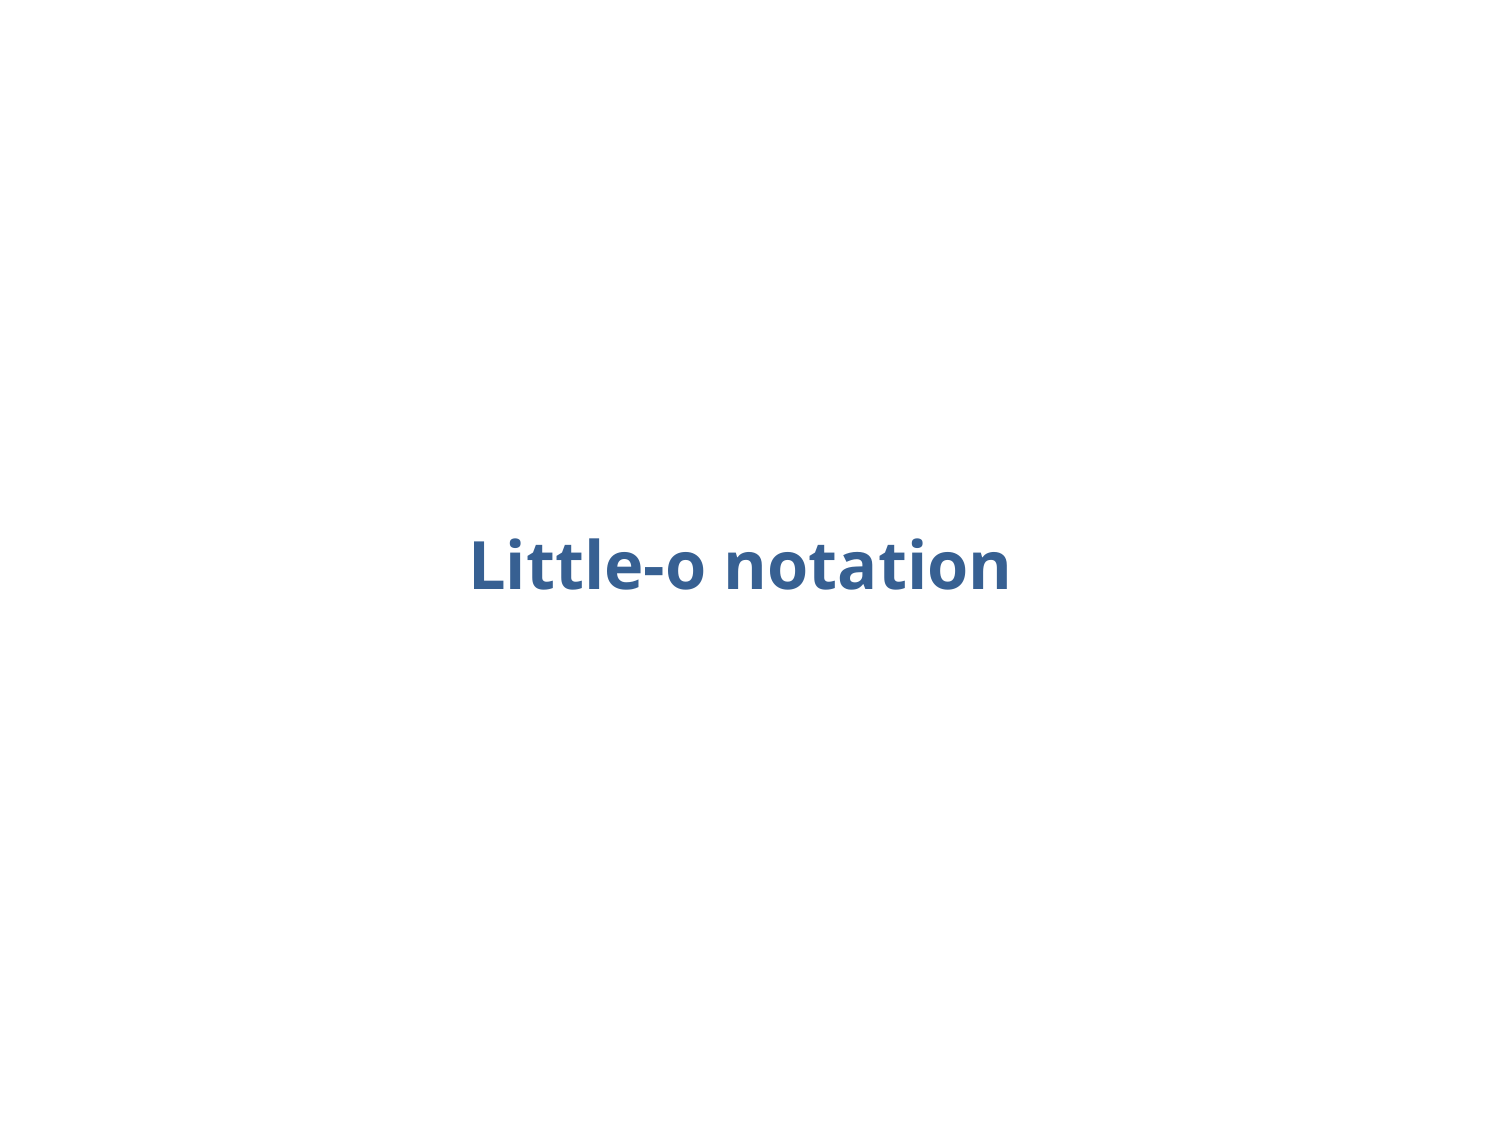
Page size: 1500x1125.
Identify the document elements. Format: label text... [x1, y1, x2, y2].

title Little-o notation [453, 468, 1047, 657]
